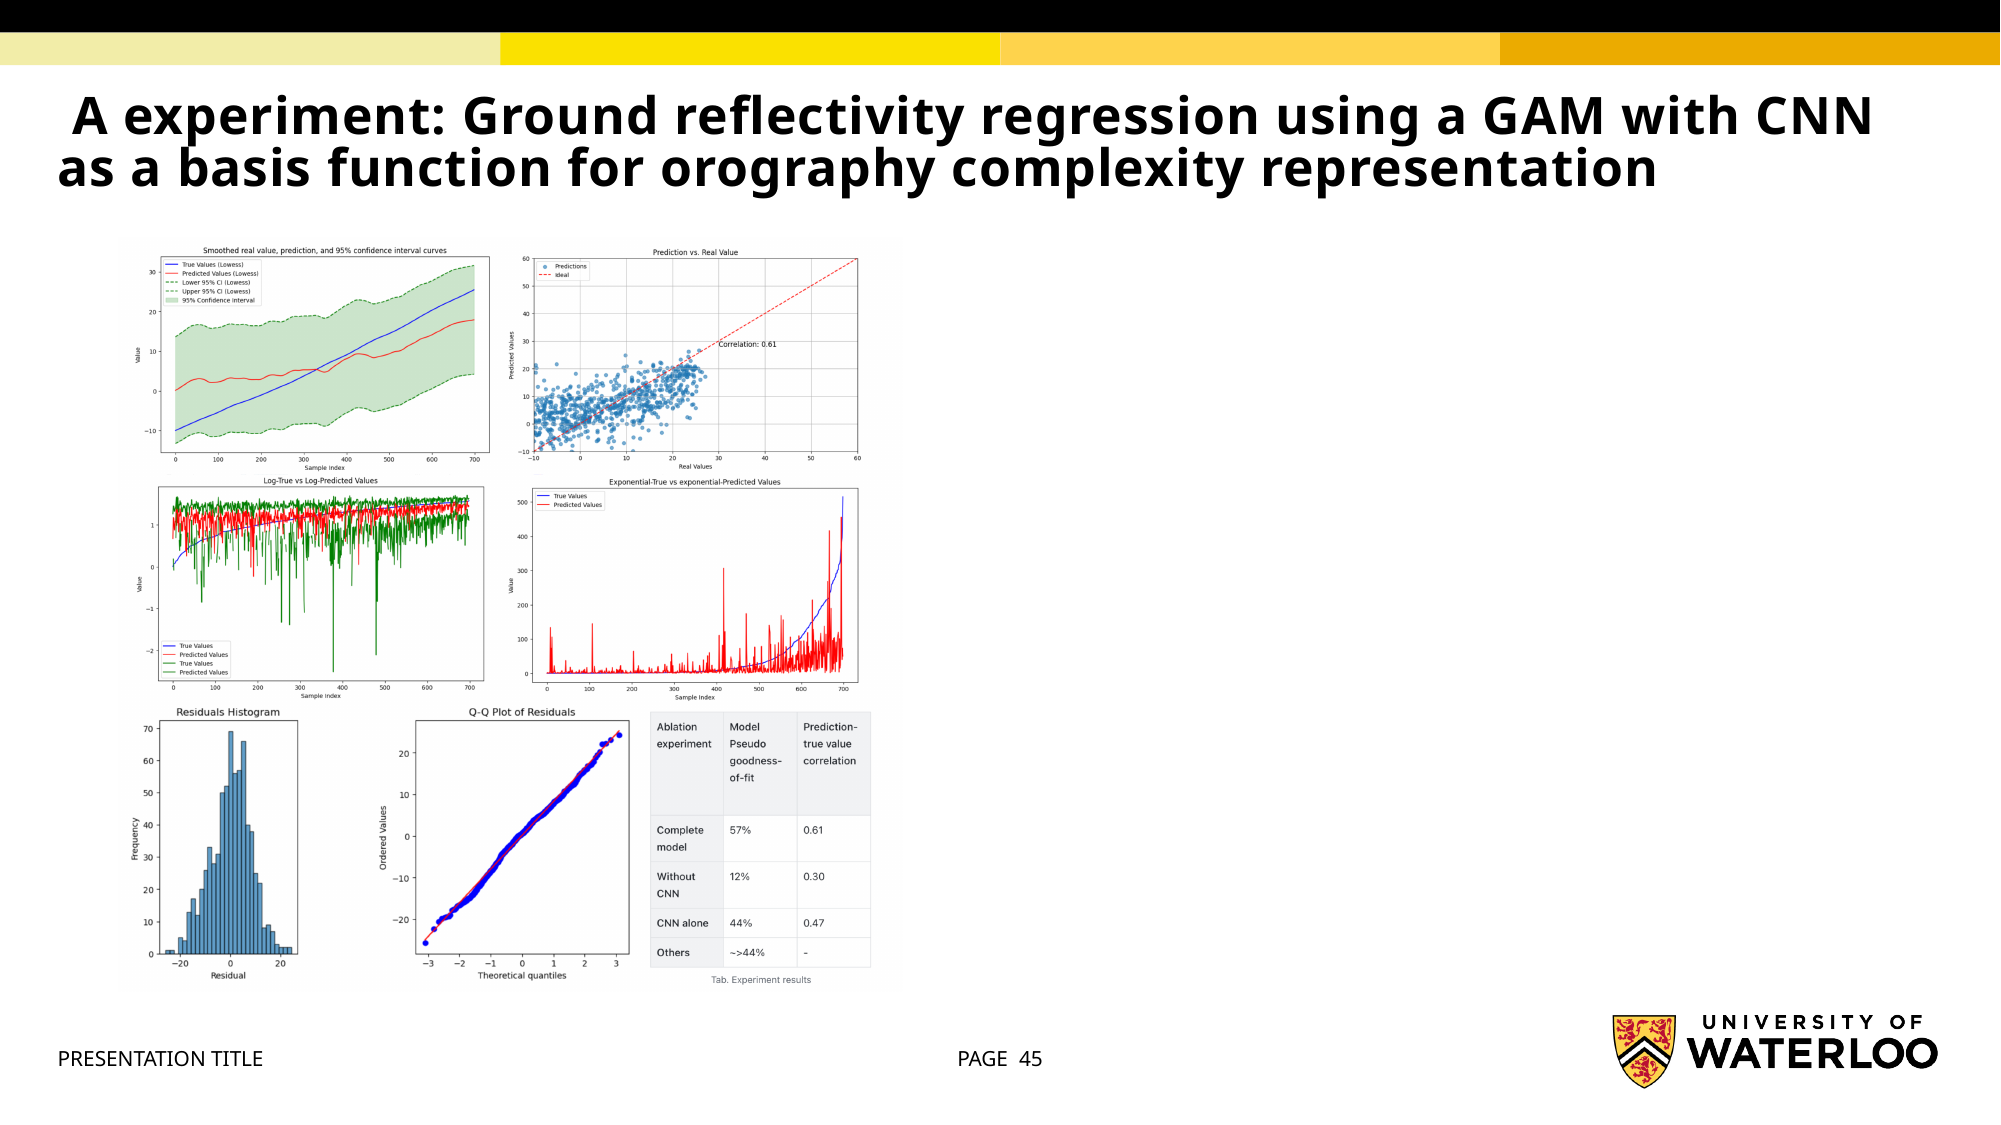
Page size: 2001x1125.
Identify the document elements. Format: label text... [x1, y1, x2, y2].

picture [1549, 962, 2000, 1125]
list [118, 237, 903, 992]
title A experiment: Ground reflectivity regression using a GAM with CNN as a basis function for orography complexity representation [42, 71, 1941, 219]
footer PRESENTATION TITLE [42, 1039, 900, 1081]
slide_number PAGE [916, 1039, 1084, 1081]
